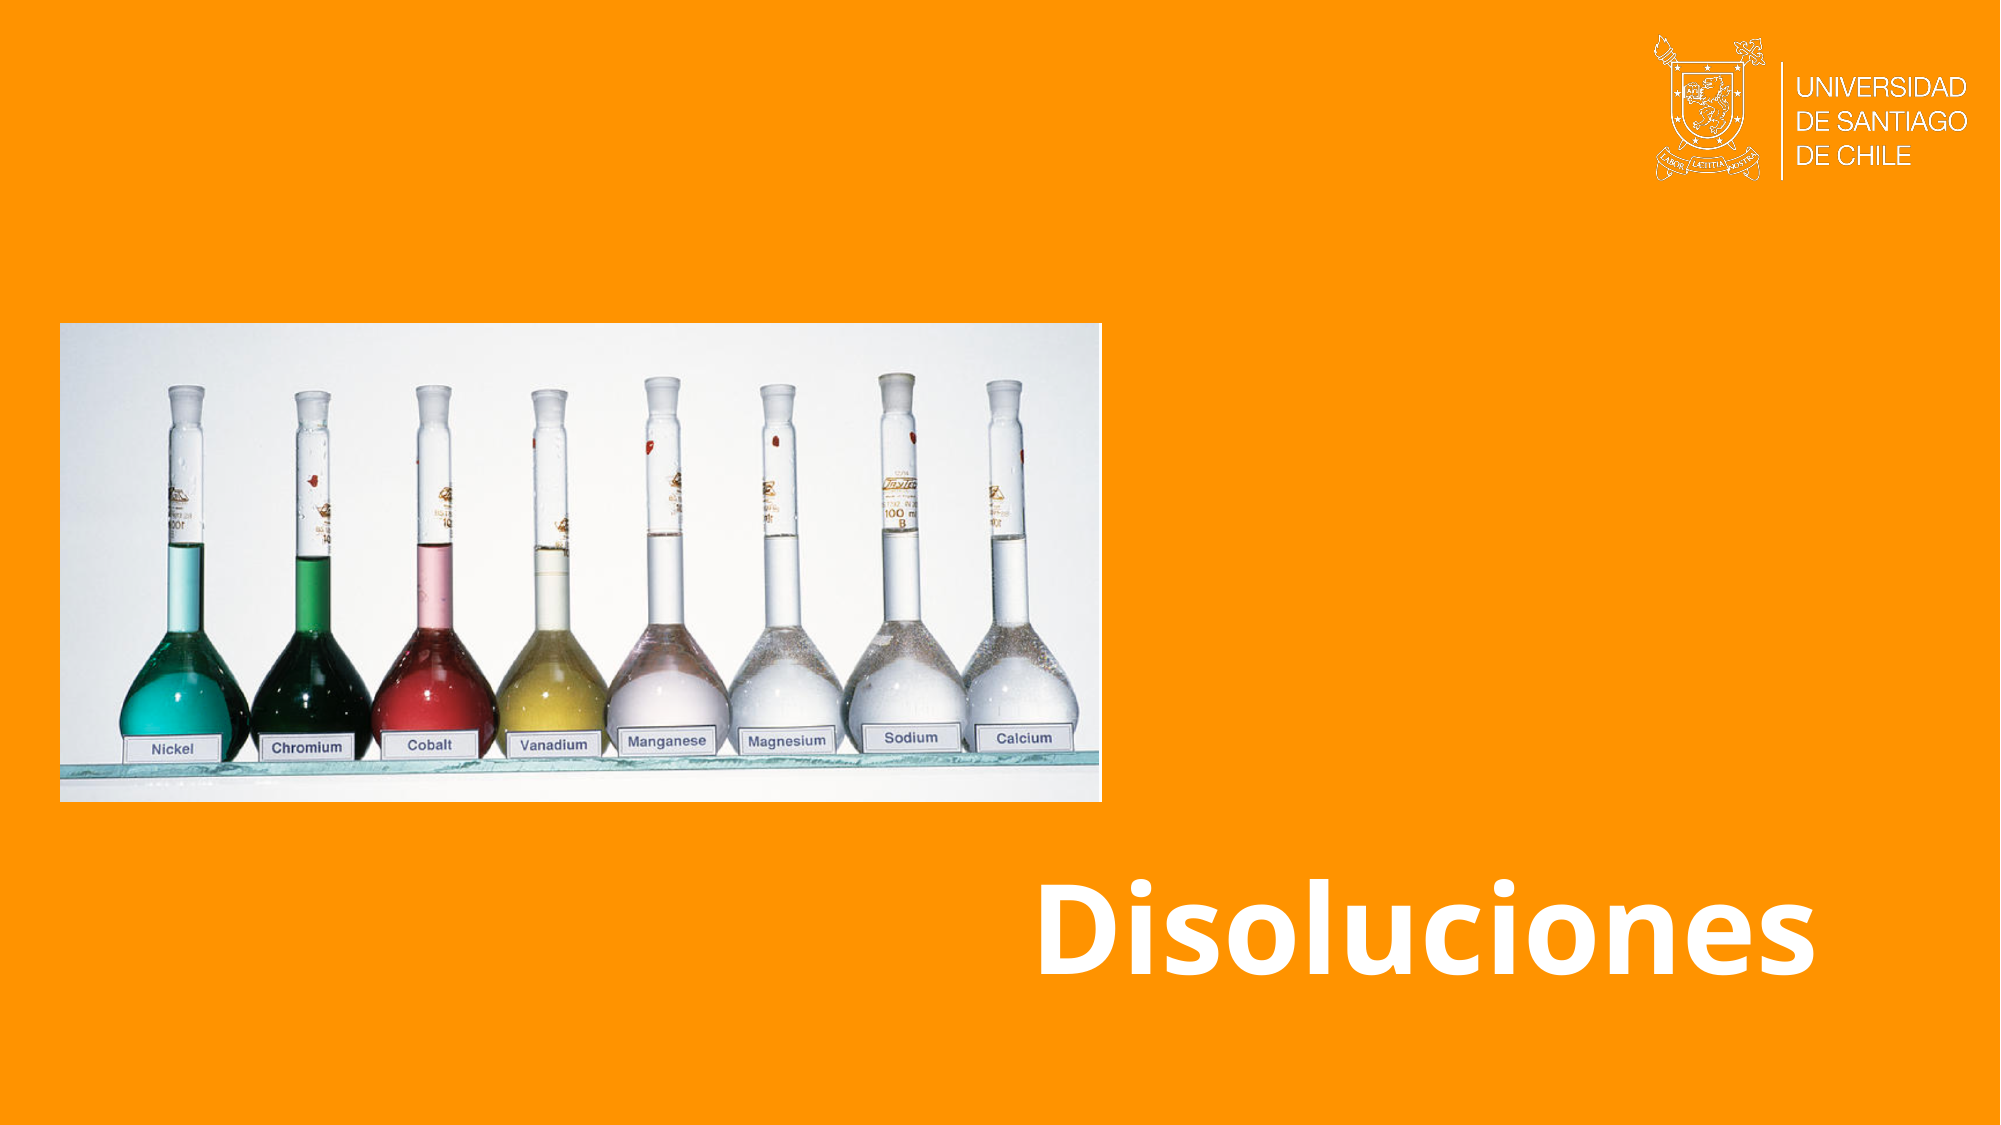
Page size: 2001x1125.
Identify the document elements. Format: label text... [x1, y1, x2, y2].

picture [1636, 21, 1985, 196]
picture [60, 322, 1102, 802]
text_box Disoluciones [865, 841, 1985, 1007]
